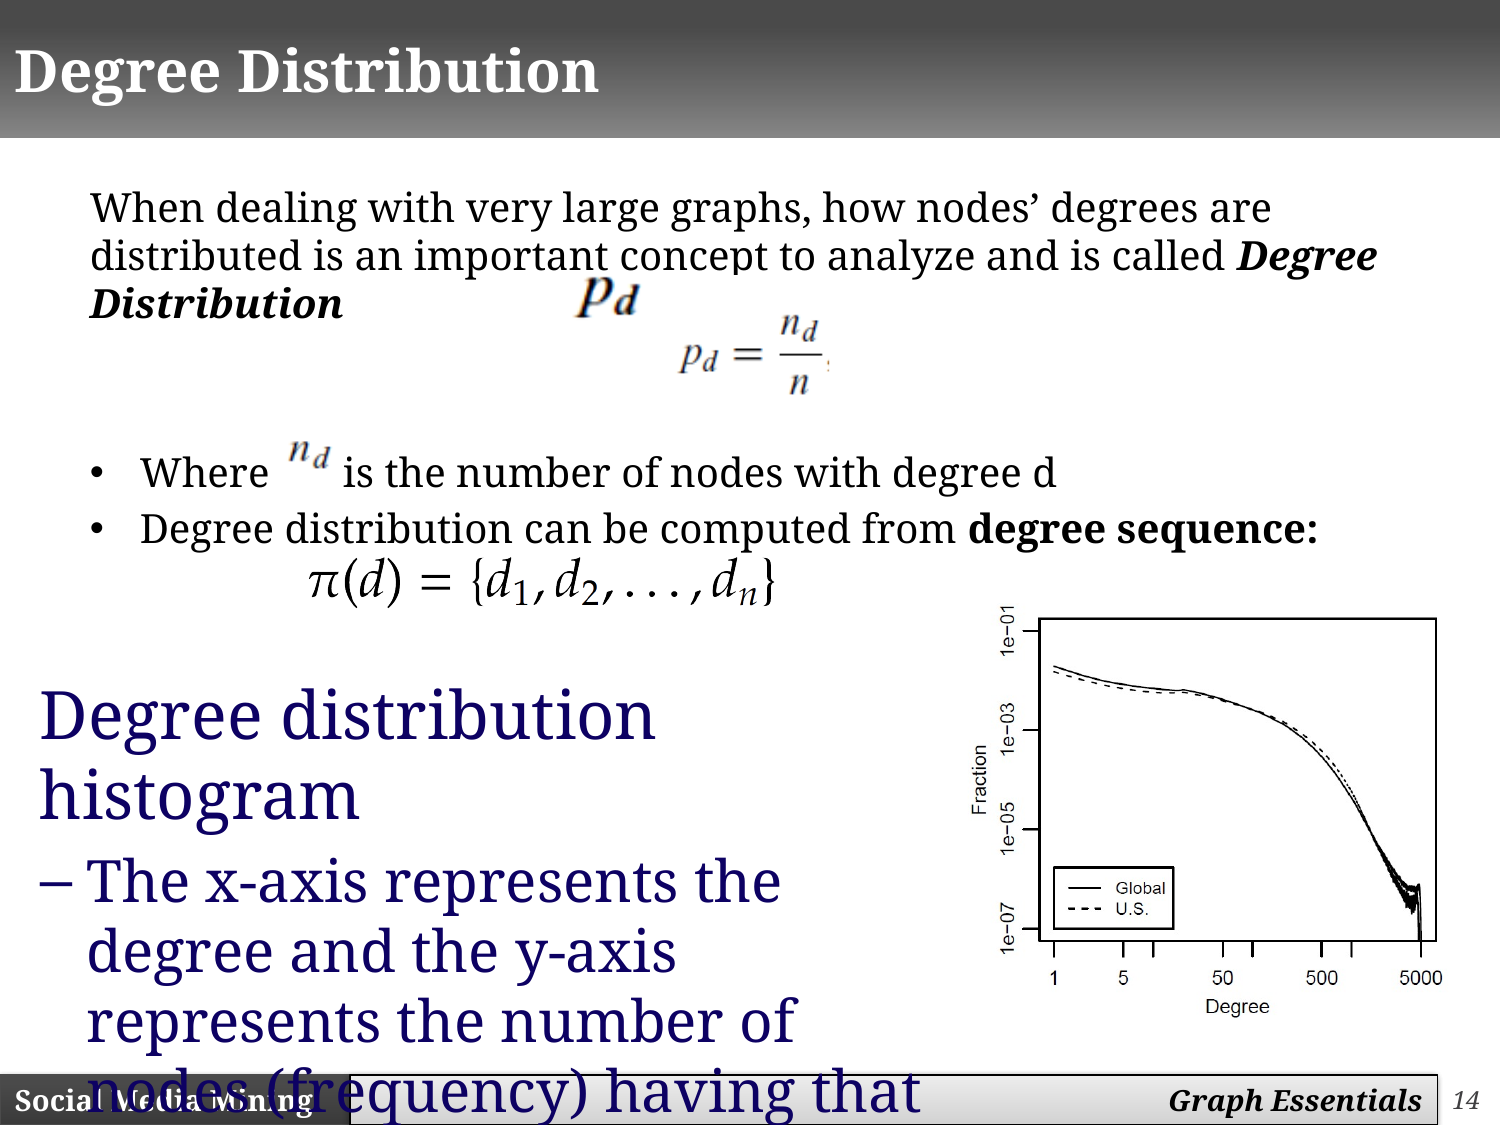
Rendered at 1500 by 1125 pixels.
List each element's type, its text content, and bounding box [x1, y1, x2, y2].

picture [279, 407, 334, 480]
picture [569, 255, 645, 336]
picture [306, 551, 776, 615]
title Degree Distribution [0, 0, 1500, 138]
text_box Degree distribution histogram The x-axis represents the degree and the y-axis represents the number of nodes (frequency) having that degree [24, 665, 975, 1125]
picture [956, 602, 1458, 1020]
list When dealing with very large graphs, how nodes’ degrees are distributed is an important concept to analyze and is called Degree Distribution Where is the number of nodes with degree d Degree distribution can be computed from degree sequence: [75, 174, 1475, 563]
picture [660, 275, 830, 413]
